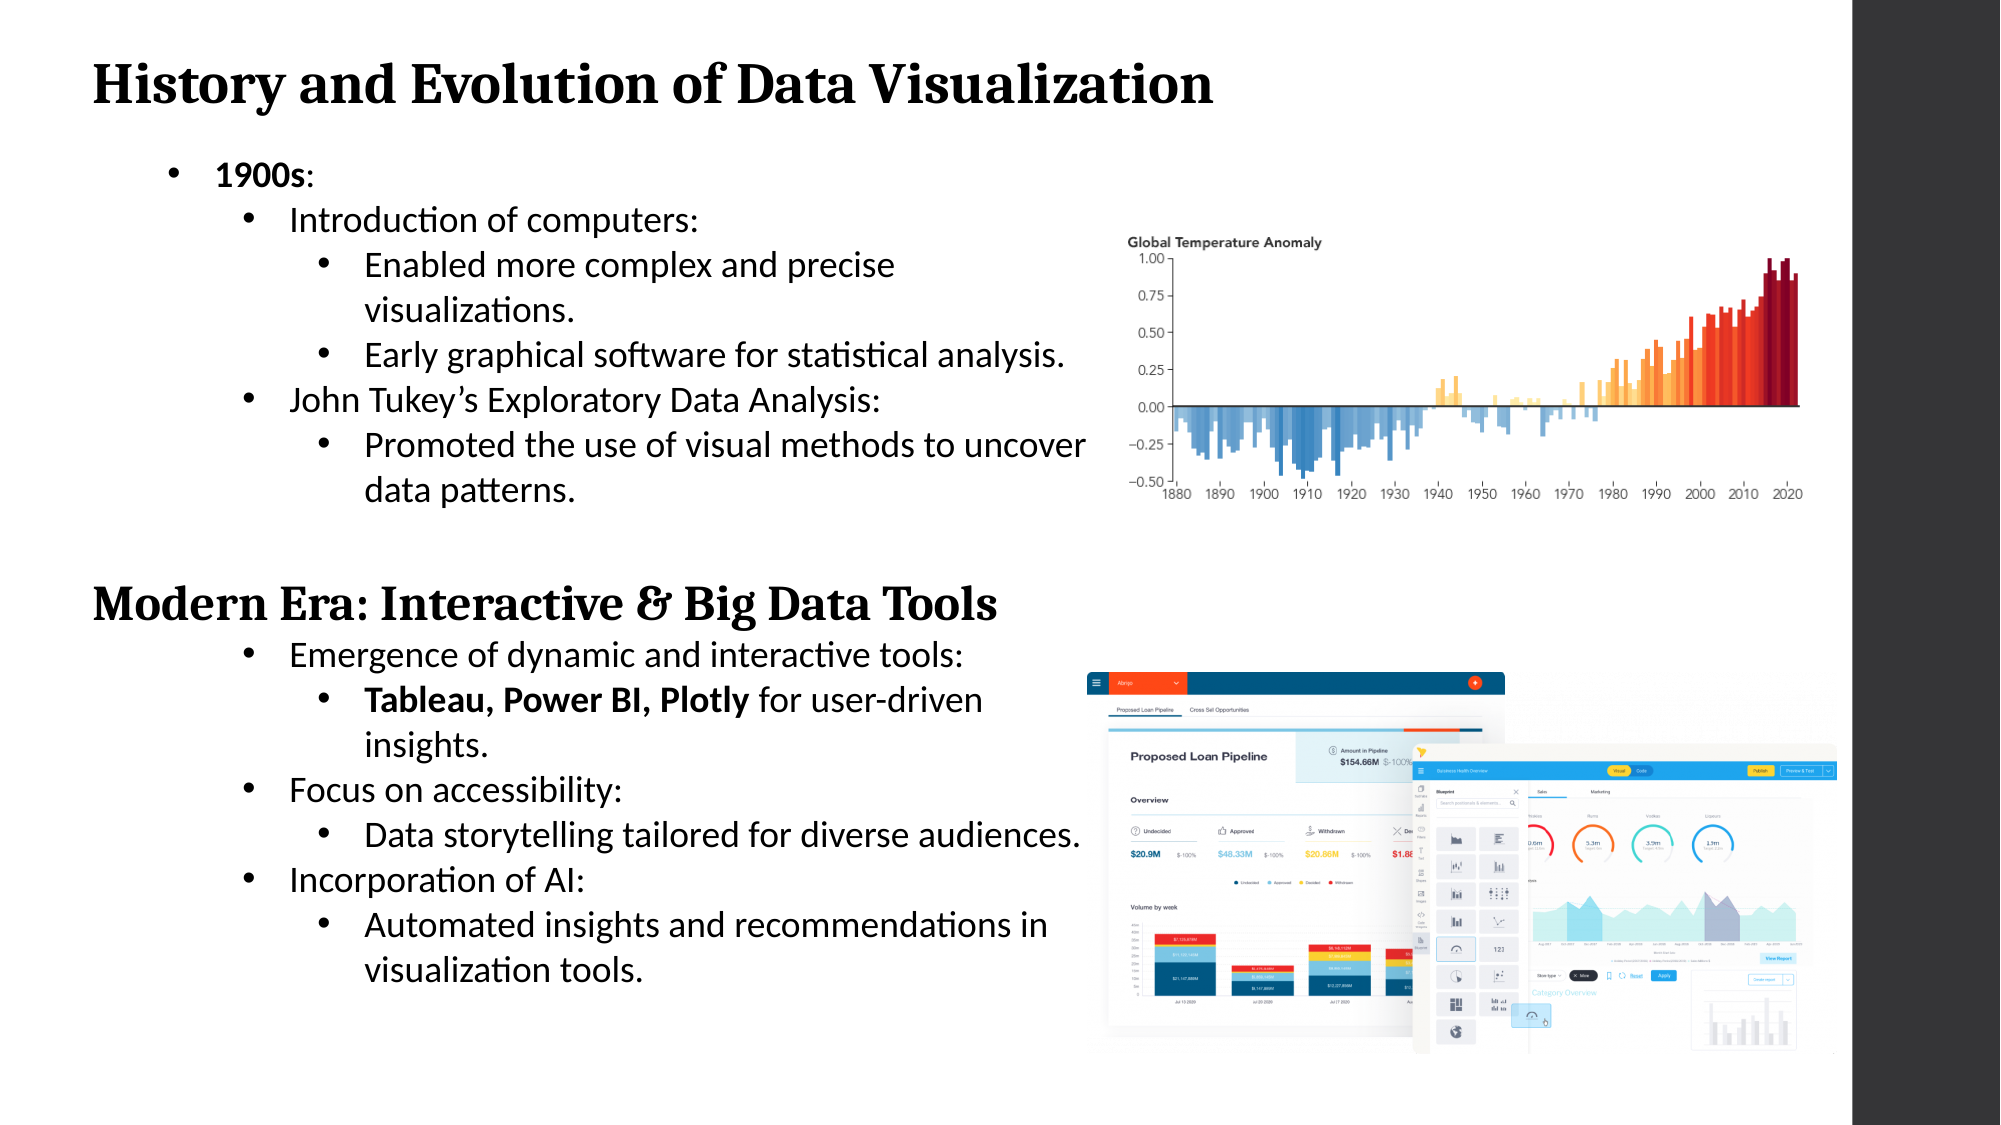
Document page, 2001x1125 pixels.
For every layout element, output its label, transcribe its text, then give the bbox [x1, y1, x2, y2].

title History and Evolution of Data Visualization [92, 44, 1763, 116]
picture [1113, 229, 1838, 514]
picture [1469, 676, 1482, 690]
picture [1087, 671, 1837, 1054]
picture [1093, 680, 1100, 686]
list 1900s: Introduction of computers: Enabled more complex and precise visualizations. Early graphical software for statistical analysis. John Tukey’s Exploratory Data Analysis: Promoted the use of visual methods to uncover data patterns. Modern Era: Interactive & Big Data Tools Emergence of dynamic and interactive tools: Tableau, Power BI, Plotly for user-driven insights. Focus on accessibility: Data storytelling tailored for diverse audiences. Incorporation of AI: Automated insights and recommendations in visualization tools. [92, 149, 1115, 1059]
